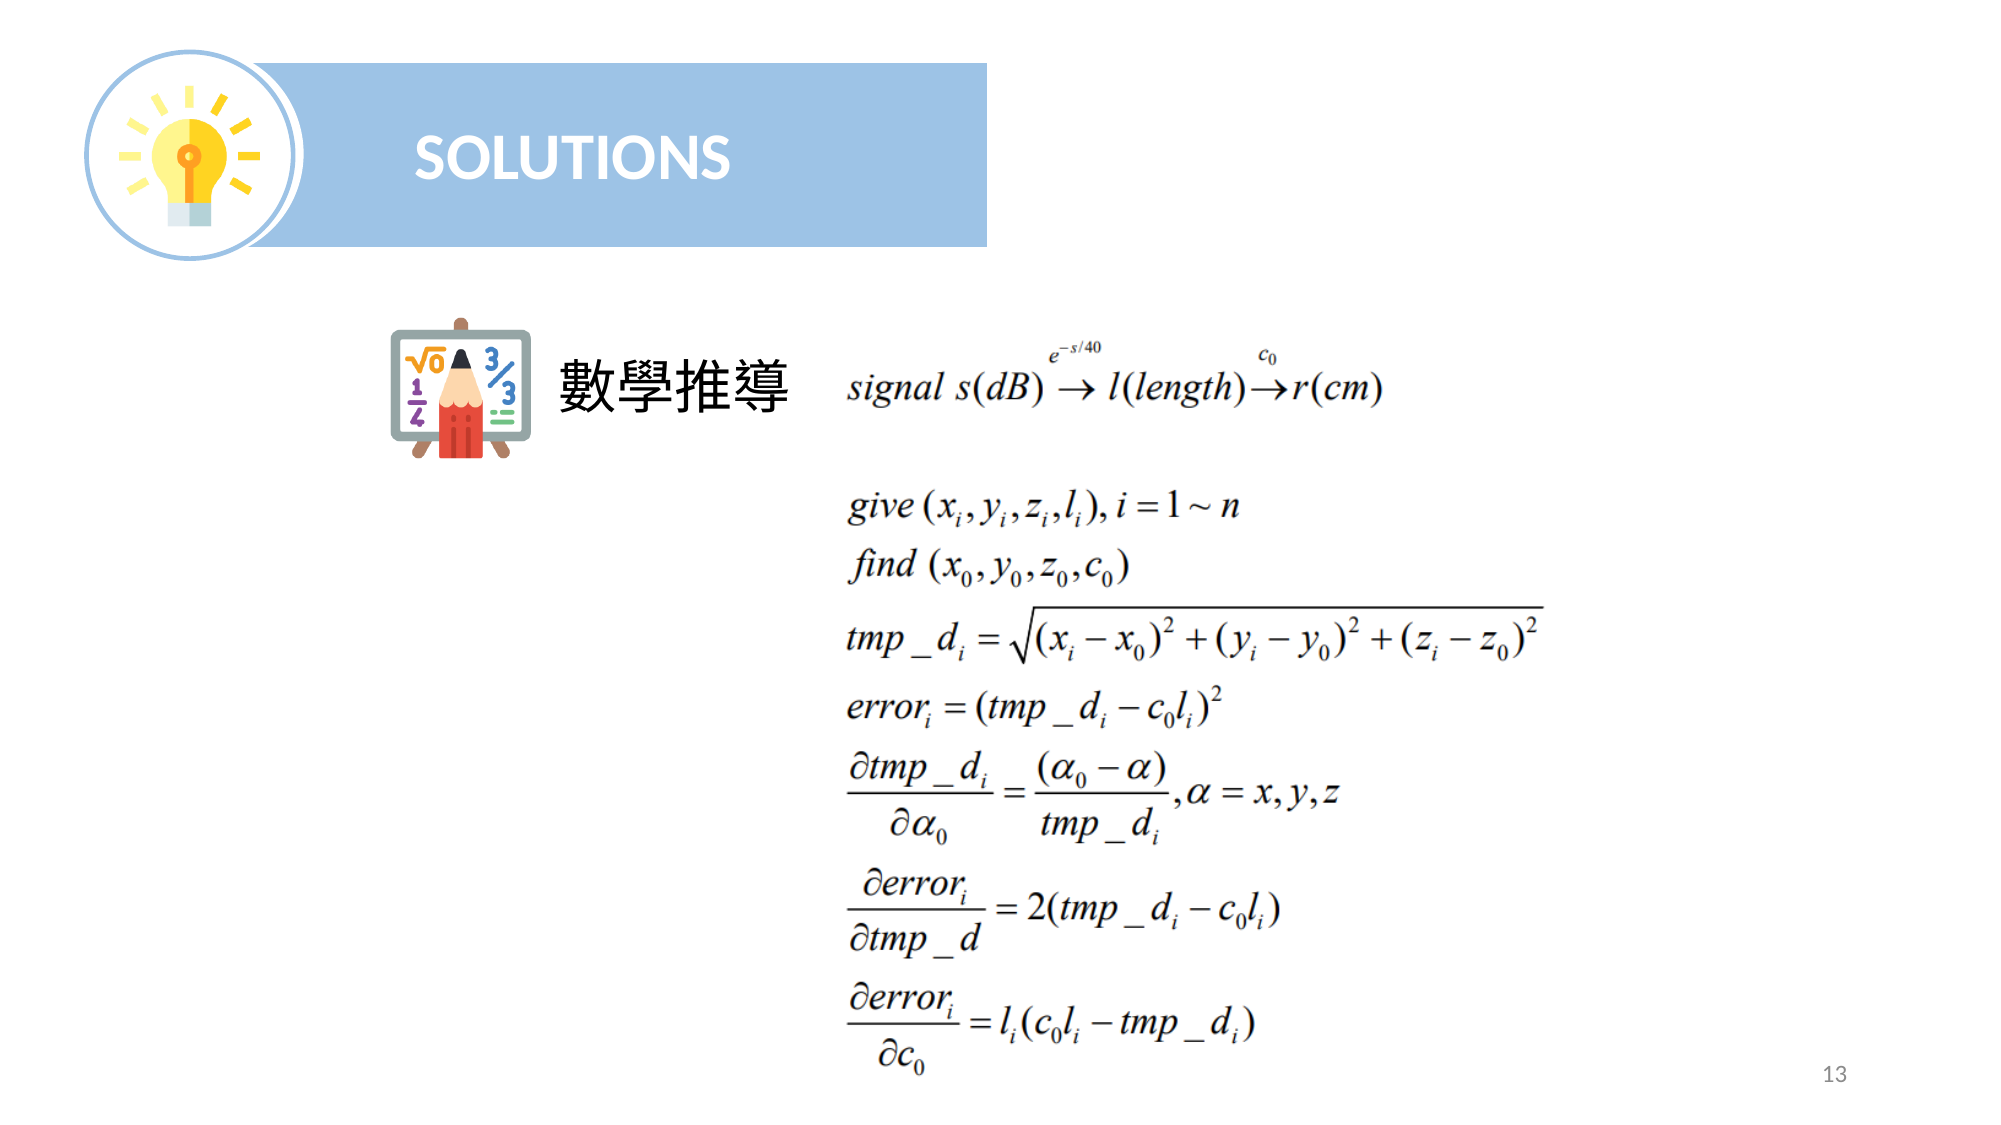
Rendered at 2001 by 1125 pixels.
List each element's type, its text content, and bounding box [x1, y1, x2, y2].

slide_number 13 [1412, 1042, 1863, 1103]
text_box 數學推導 [553, 343, 811, 428]
picture [375, 305, 553, 477]
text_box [86, 48, 987, 259]
picture [811, 318, 1561, 1093]
